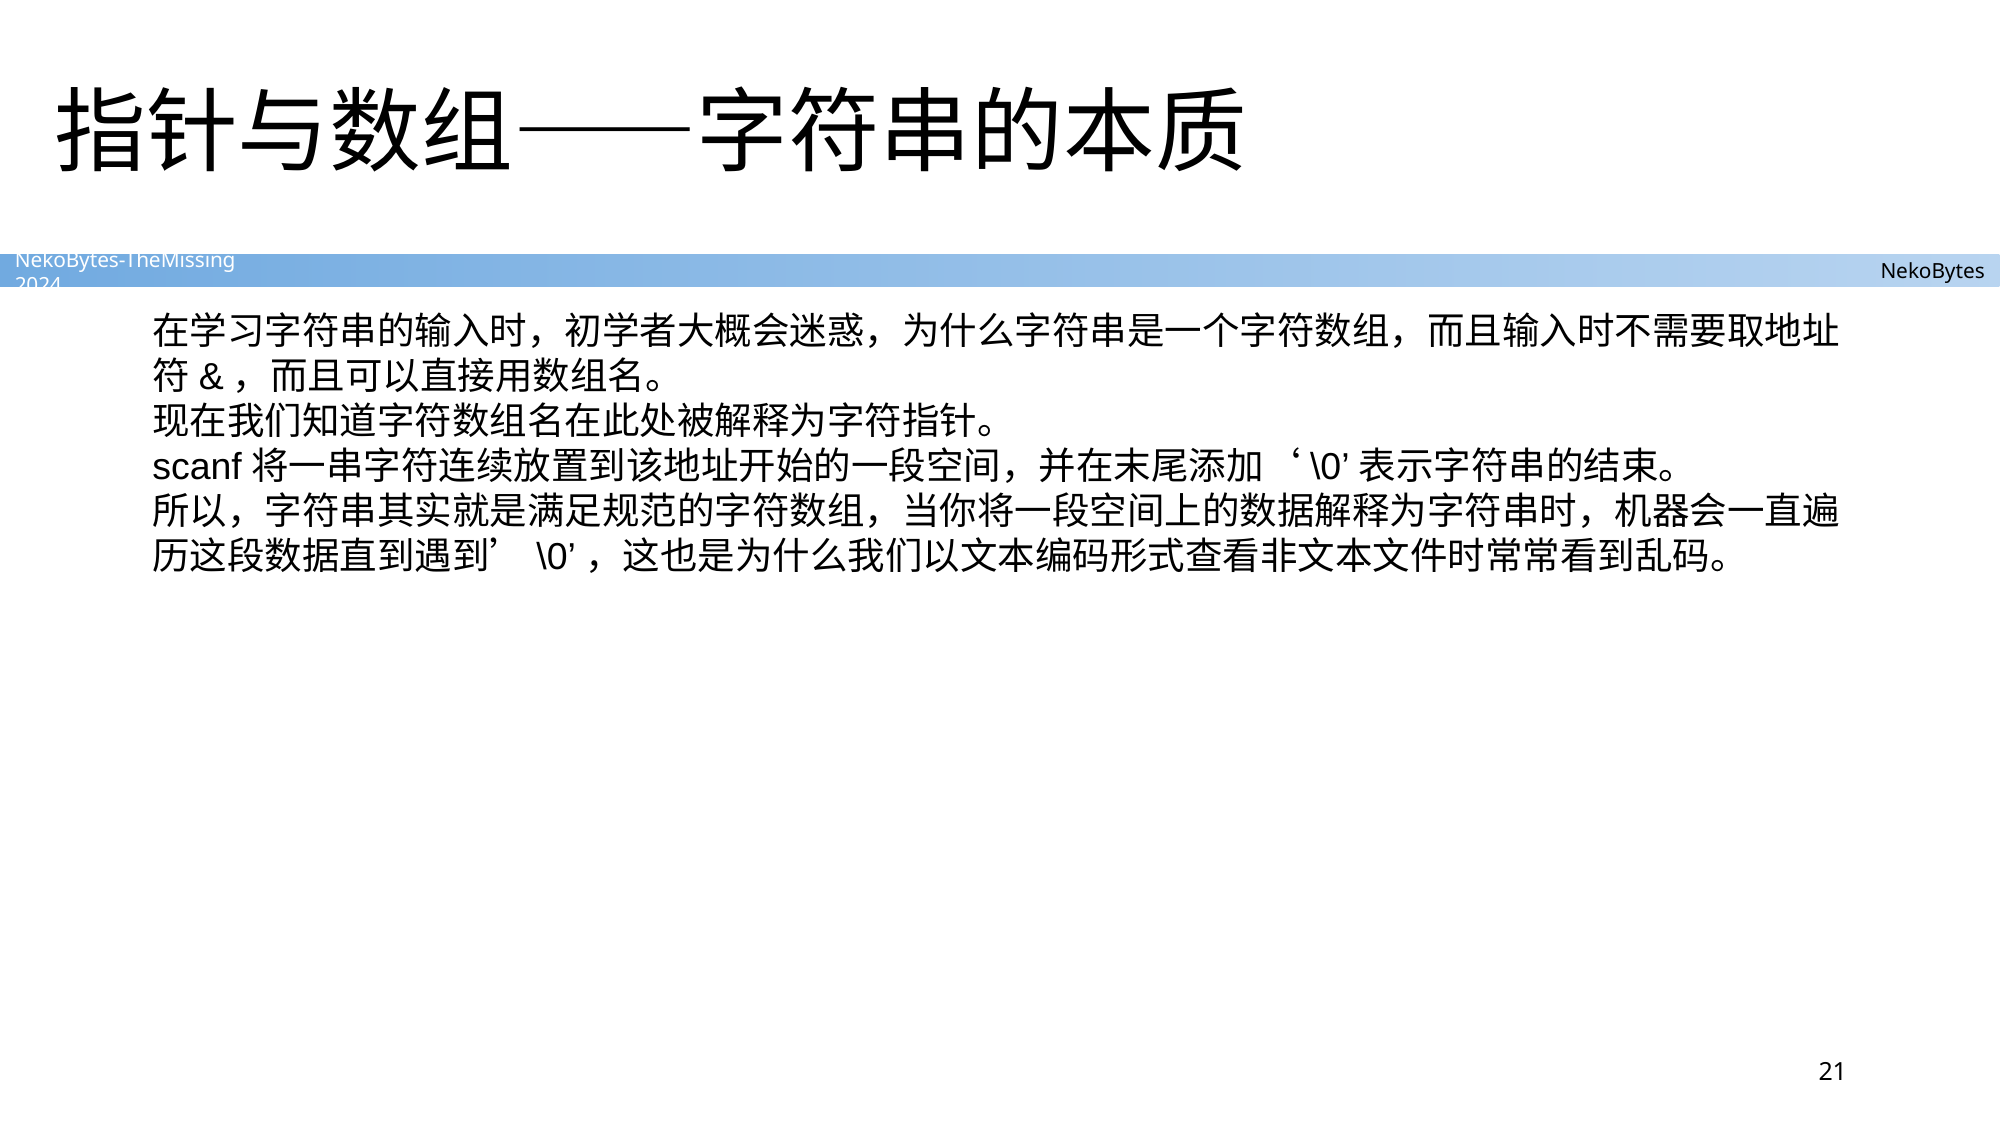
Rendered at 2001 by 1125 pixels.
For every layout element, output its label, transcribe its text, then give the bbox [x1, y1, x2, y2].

slide_number 21 [1412, 1042, 1862, 1103]
title 指针与数组——字符串的本质 [39, 19, 1764, 237]
list 在学习字符串的输入时，初学者大概会迷惑，为什么字符串是一个字符数组，而且输入时不需要取地址符&，而且可以直接用数组名。 现在我们知道字符数组名在此处被解释为字符指针。 scanf将一串字符连续放置到该地址开始的一段空间，并在末尾添加‘\0’表示字符串的结束。 所以，字符串其实就是满足规范的字符数组，当你将一段空间上的数据解释为字符串时，机器会一直遍历这段数据直到遇到’\0’，这也是为什么我们以文本编码形式查看非文本文件时常常看到乱码。 [137, 299, 1862, 1013]
